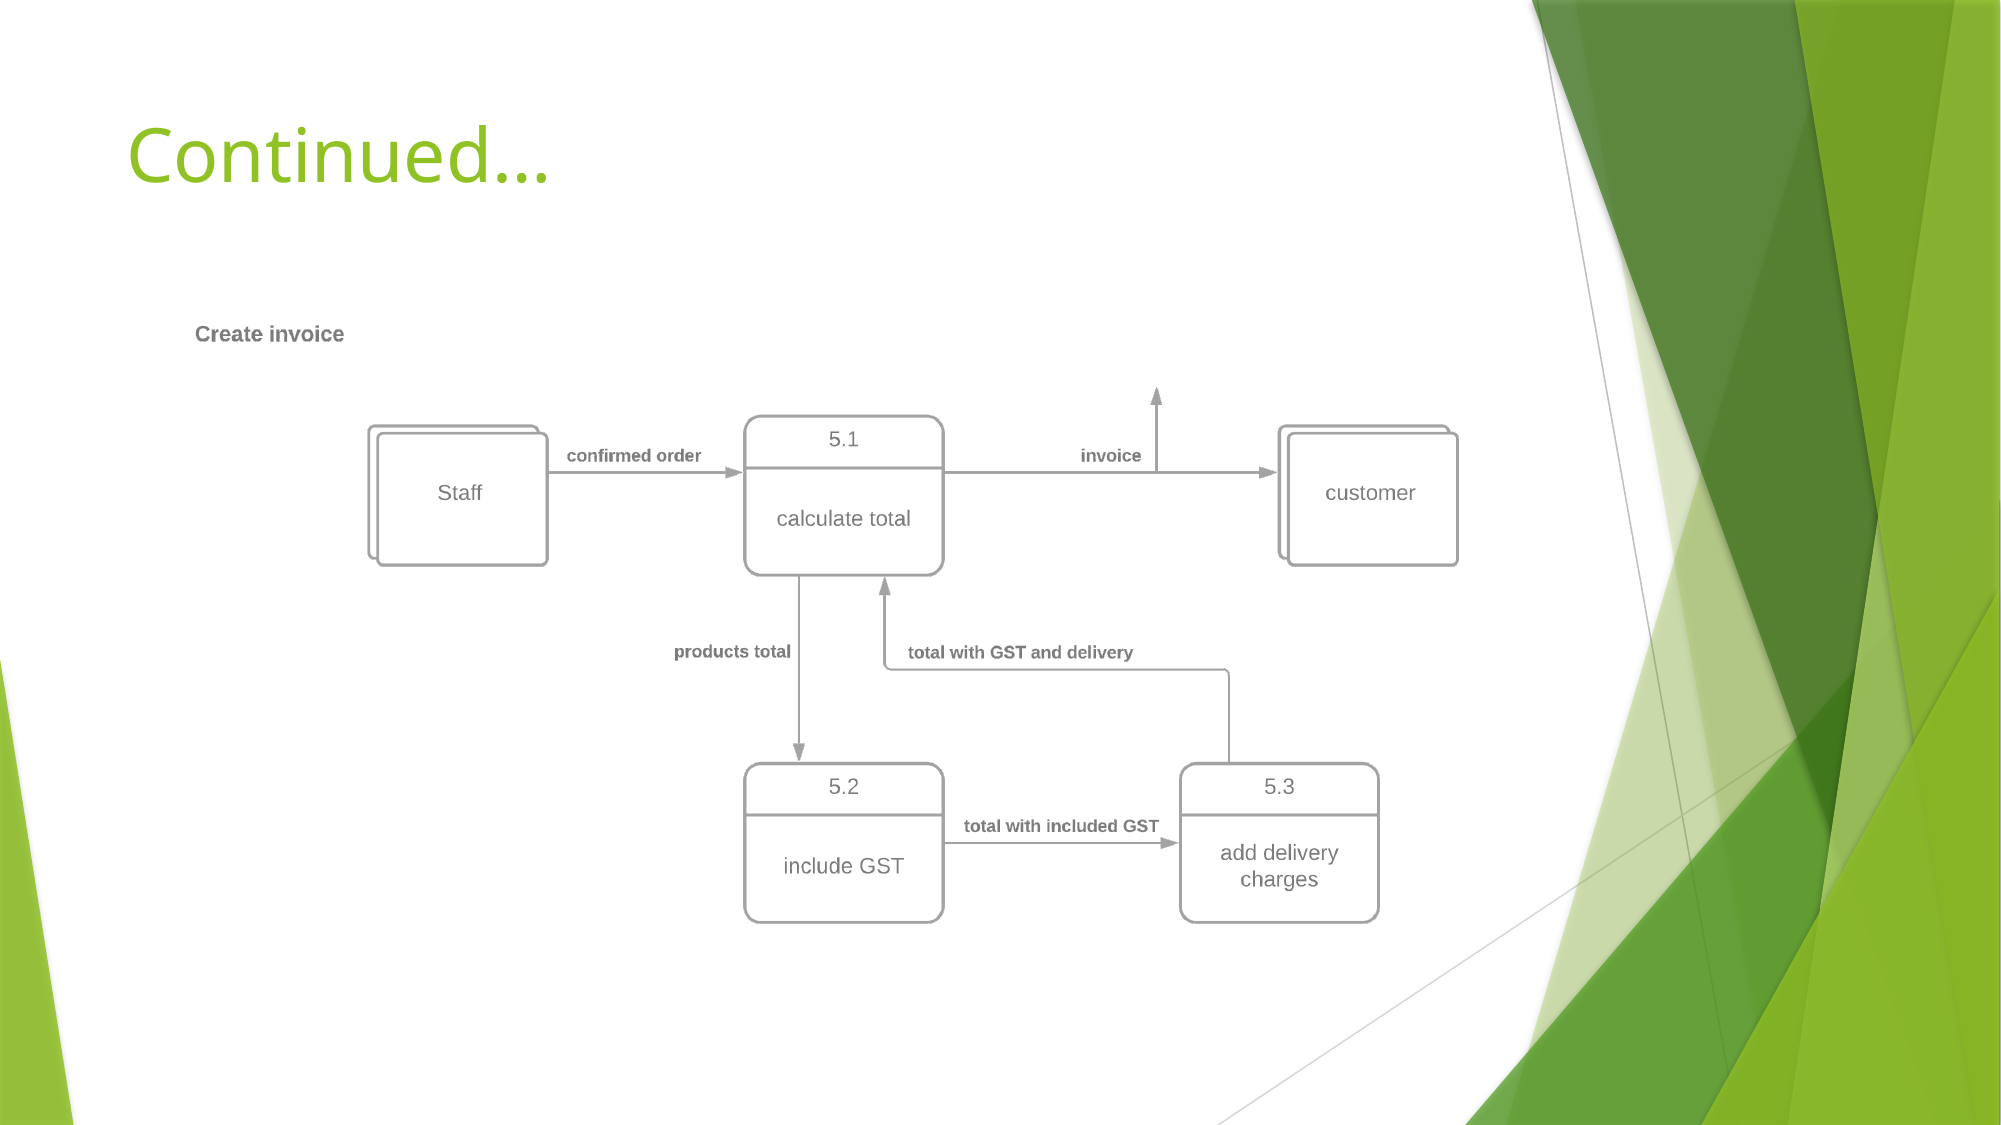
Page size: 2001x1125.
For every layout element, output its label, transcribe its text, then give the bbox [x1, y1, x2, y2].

title Continued… [111, 99, 1522, 317]
picture [110, 267, 1497, 962]
